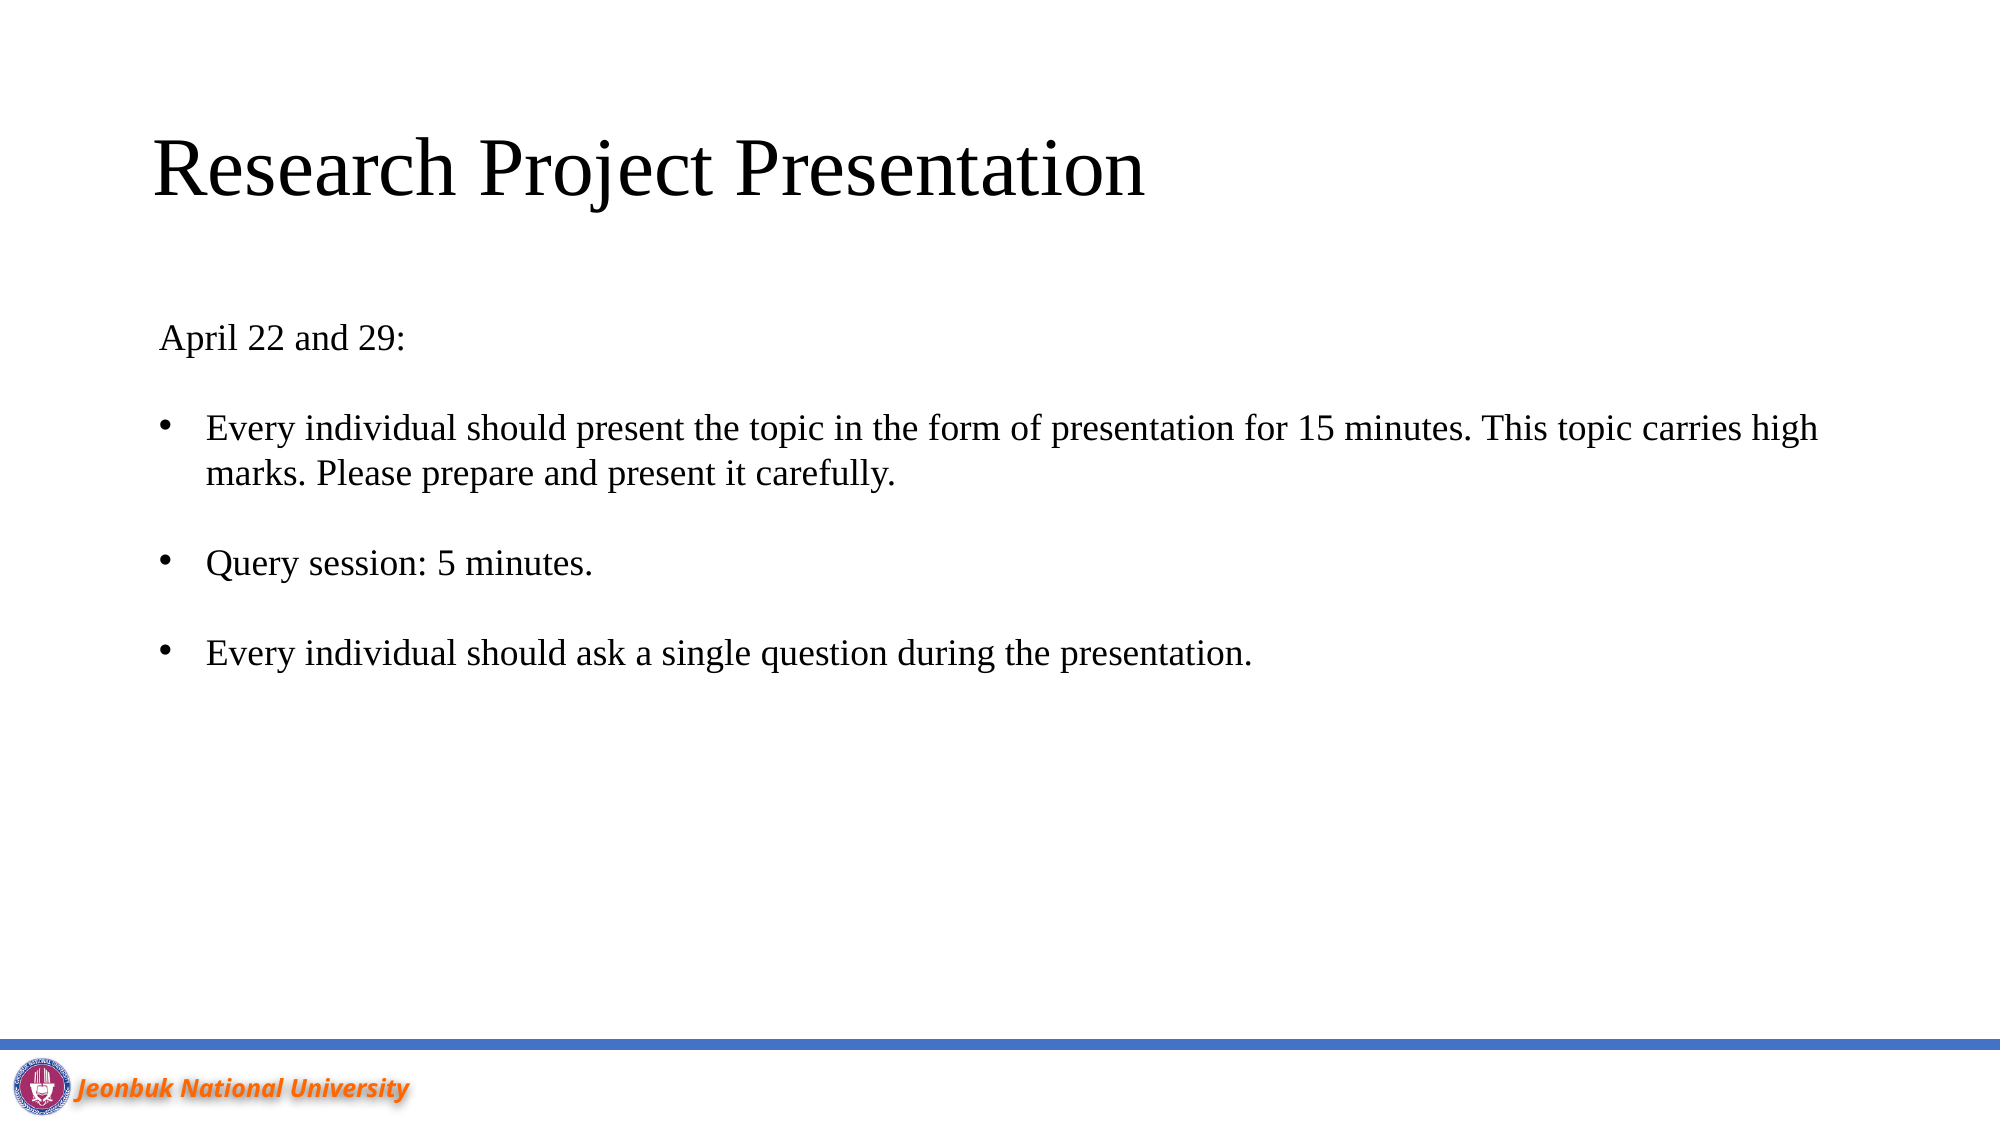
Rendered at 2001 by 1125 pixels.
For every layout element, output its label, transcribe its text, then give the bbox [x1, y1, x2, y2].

text_box [145, 265, 1898, 1008]
title Research Project Presentation [137, 59, 1863, 278]
text_box April 22 and 29: Every individual should present the topic in the form of presentation for 15 minutes. This topic carries high marks. Please prepare and present it carefully. Query session: 5 minutes. Every individual should ask a single question during the presentation. [144, 305, 1861, 725]
picture [9, 1054, 74, 1119]
